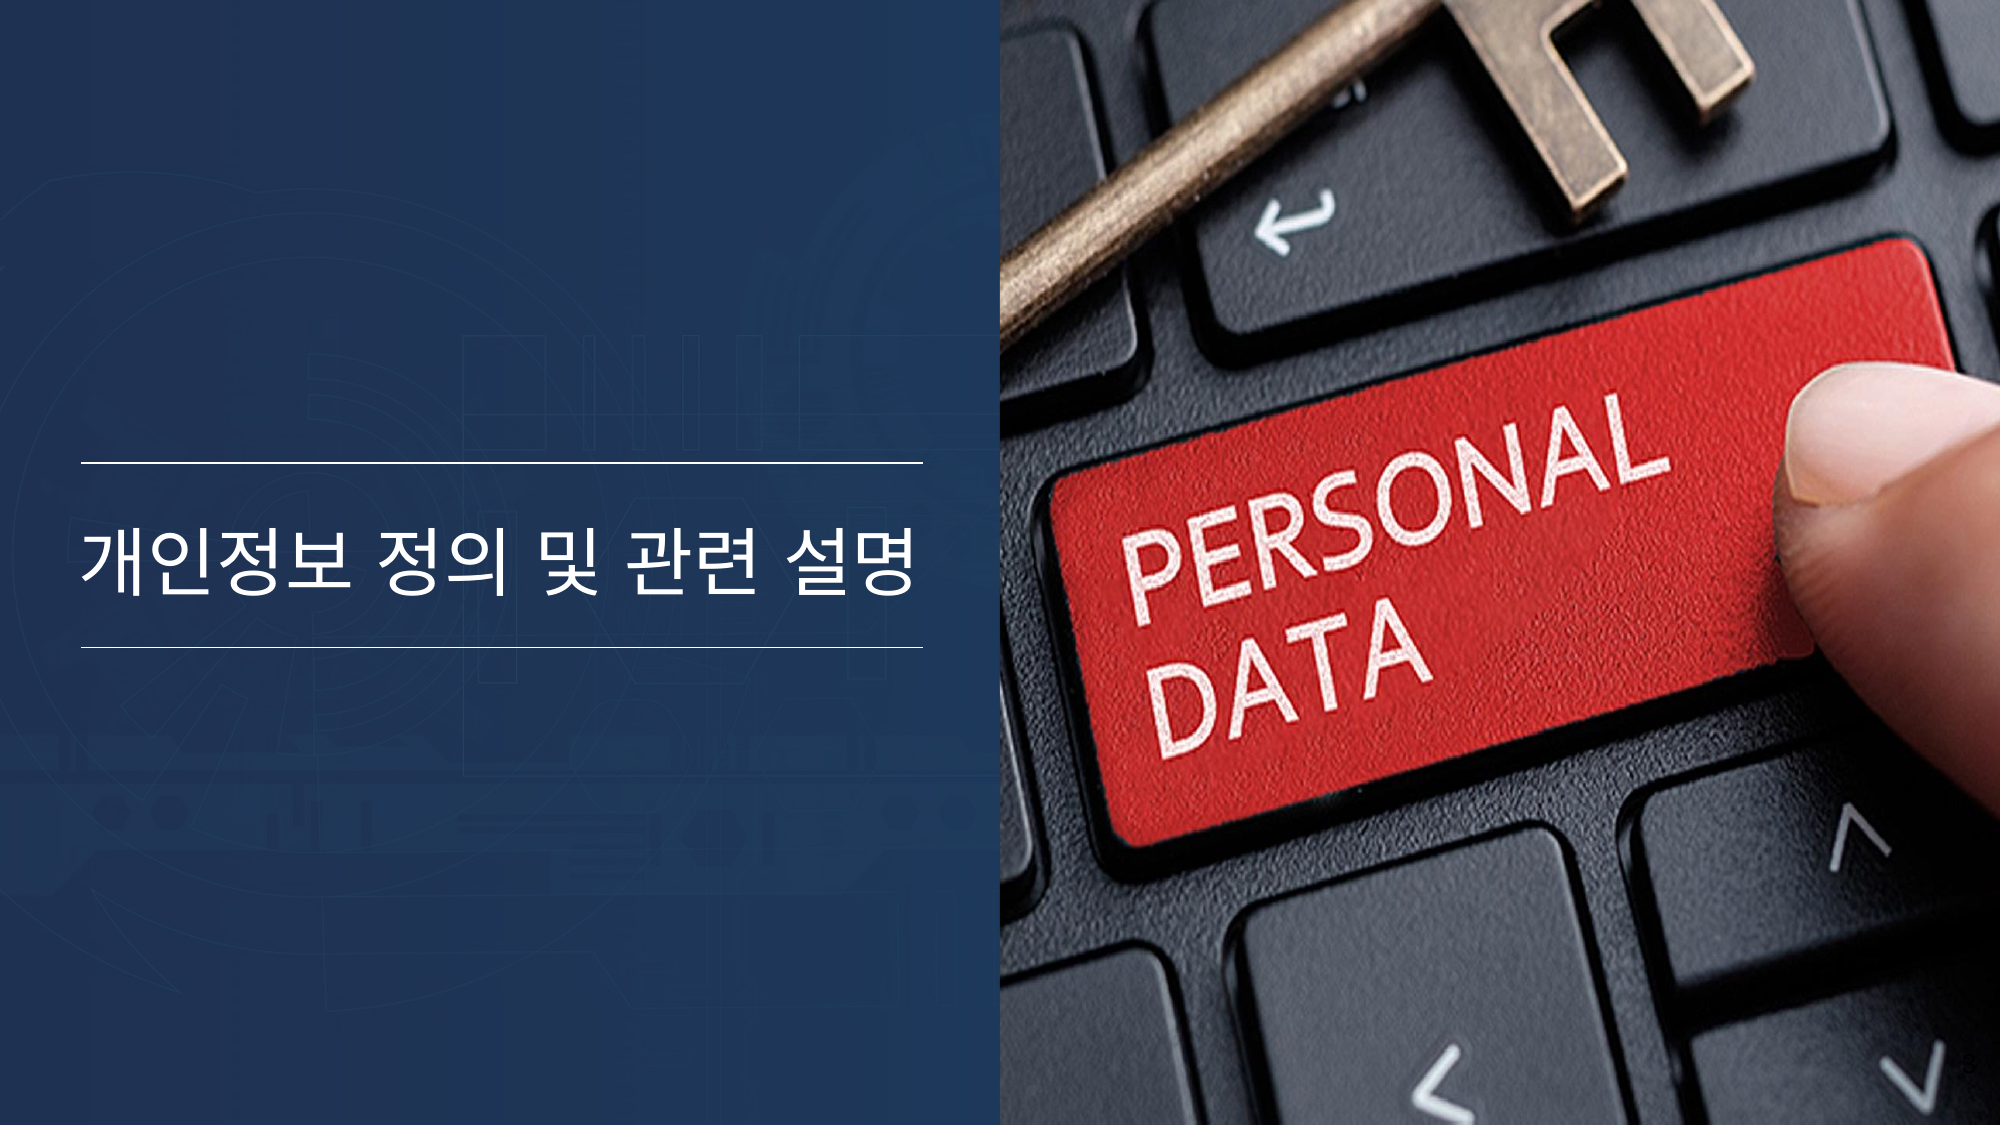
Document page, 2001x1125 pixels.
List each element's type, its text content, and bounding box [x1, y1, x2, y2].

text_box 개인정보 정의 및 관련 설명 [17, 507, 983, 613]
picture [999, 0, 2000, 1125]
